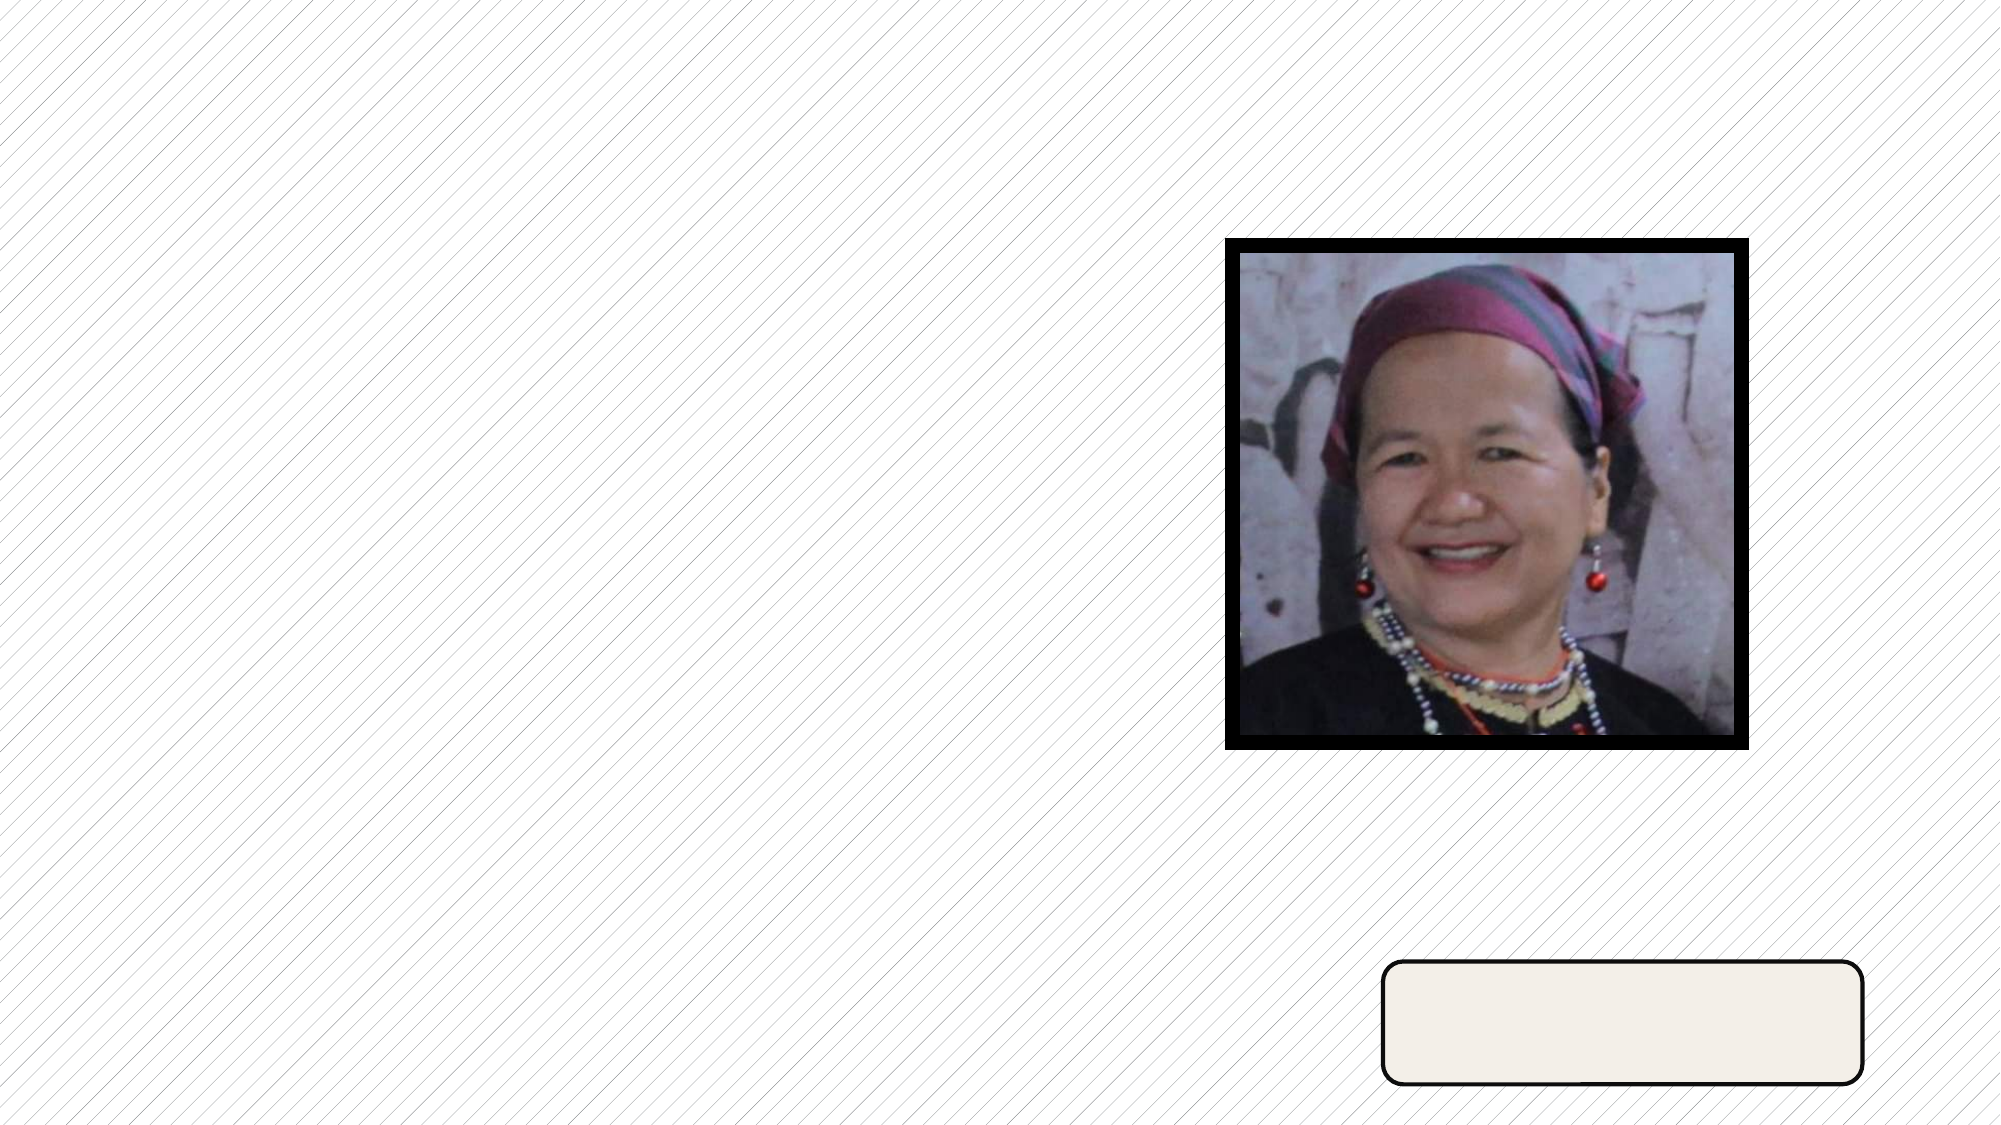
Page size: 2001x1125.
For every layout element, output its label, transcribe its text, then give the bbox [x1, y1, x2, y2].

picture [1239, 252, 1735, 736]
title MERIAM TECSON [180, 60, 1825, 150]
text_box BACK [1380, 959, 1865, 1087]
list STATUS: SINGLE PARENT SON & DAUGHTER HOWARD TECSON HOMER STEVE TECSON MAUREEN TECSON GRANDSON: SETH MICHAEL ANGELO TECSON [275, 252, 2000, 967]
